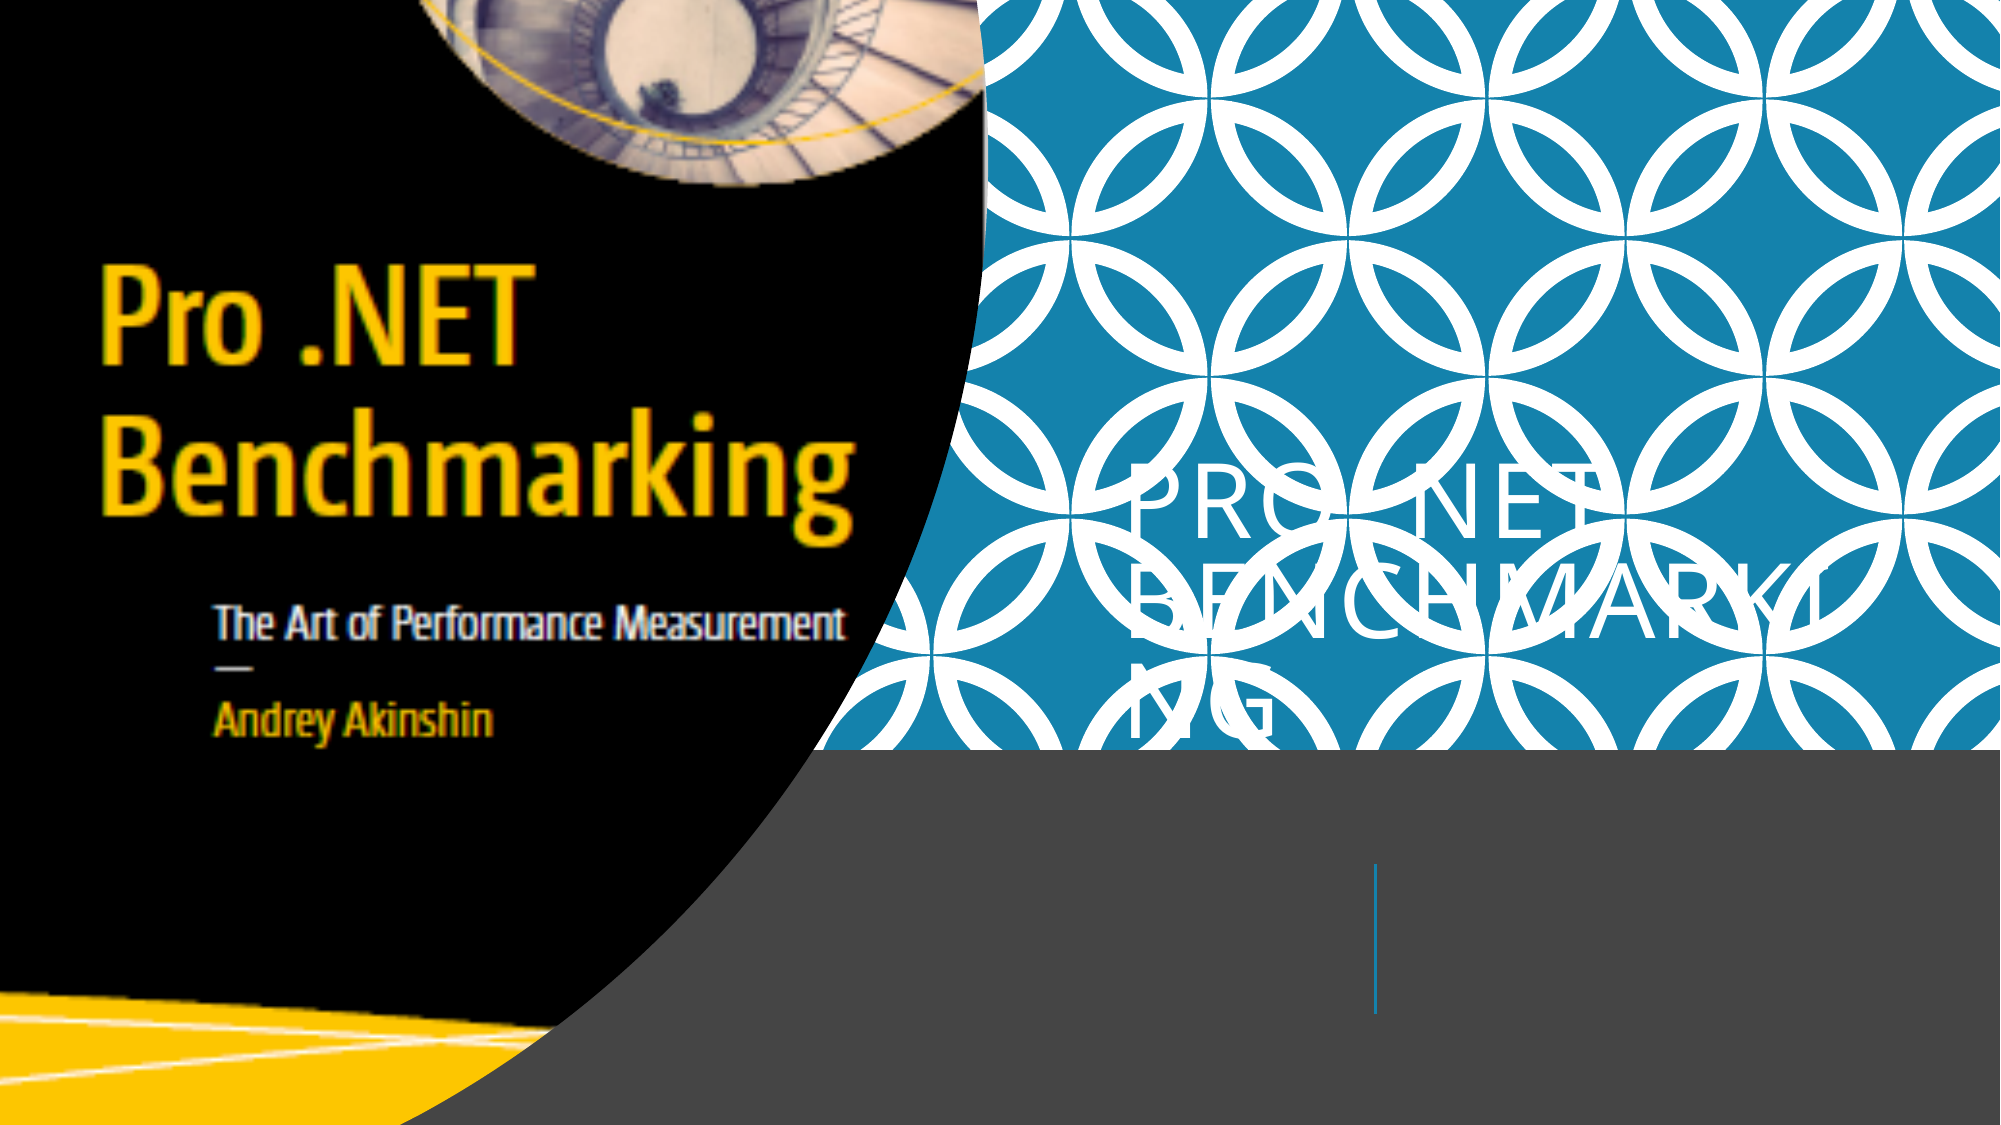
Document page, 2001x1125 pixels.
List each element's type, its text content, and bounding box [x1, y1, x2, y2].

title Pro .NET Benchmarking [1106, 292, 1869, 767]
picture [0, 0, 989, 1125]
